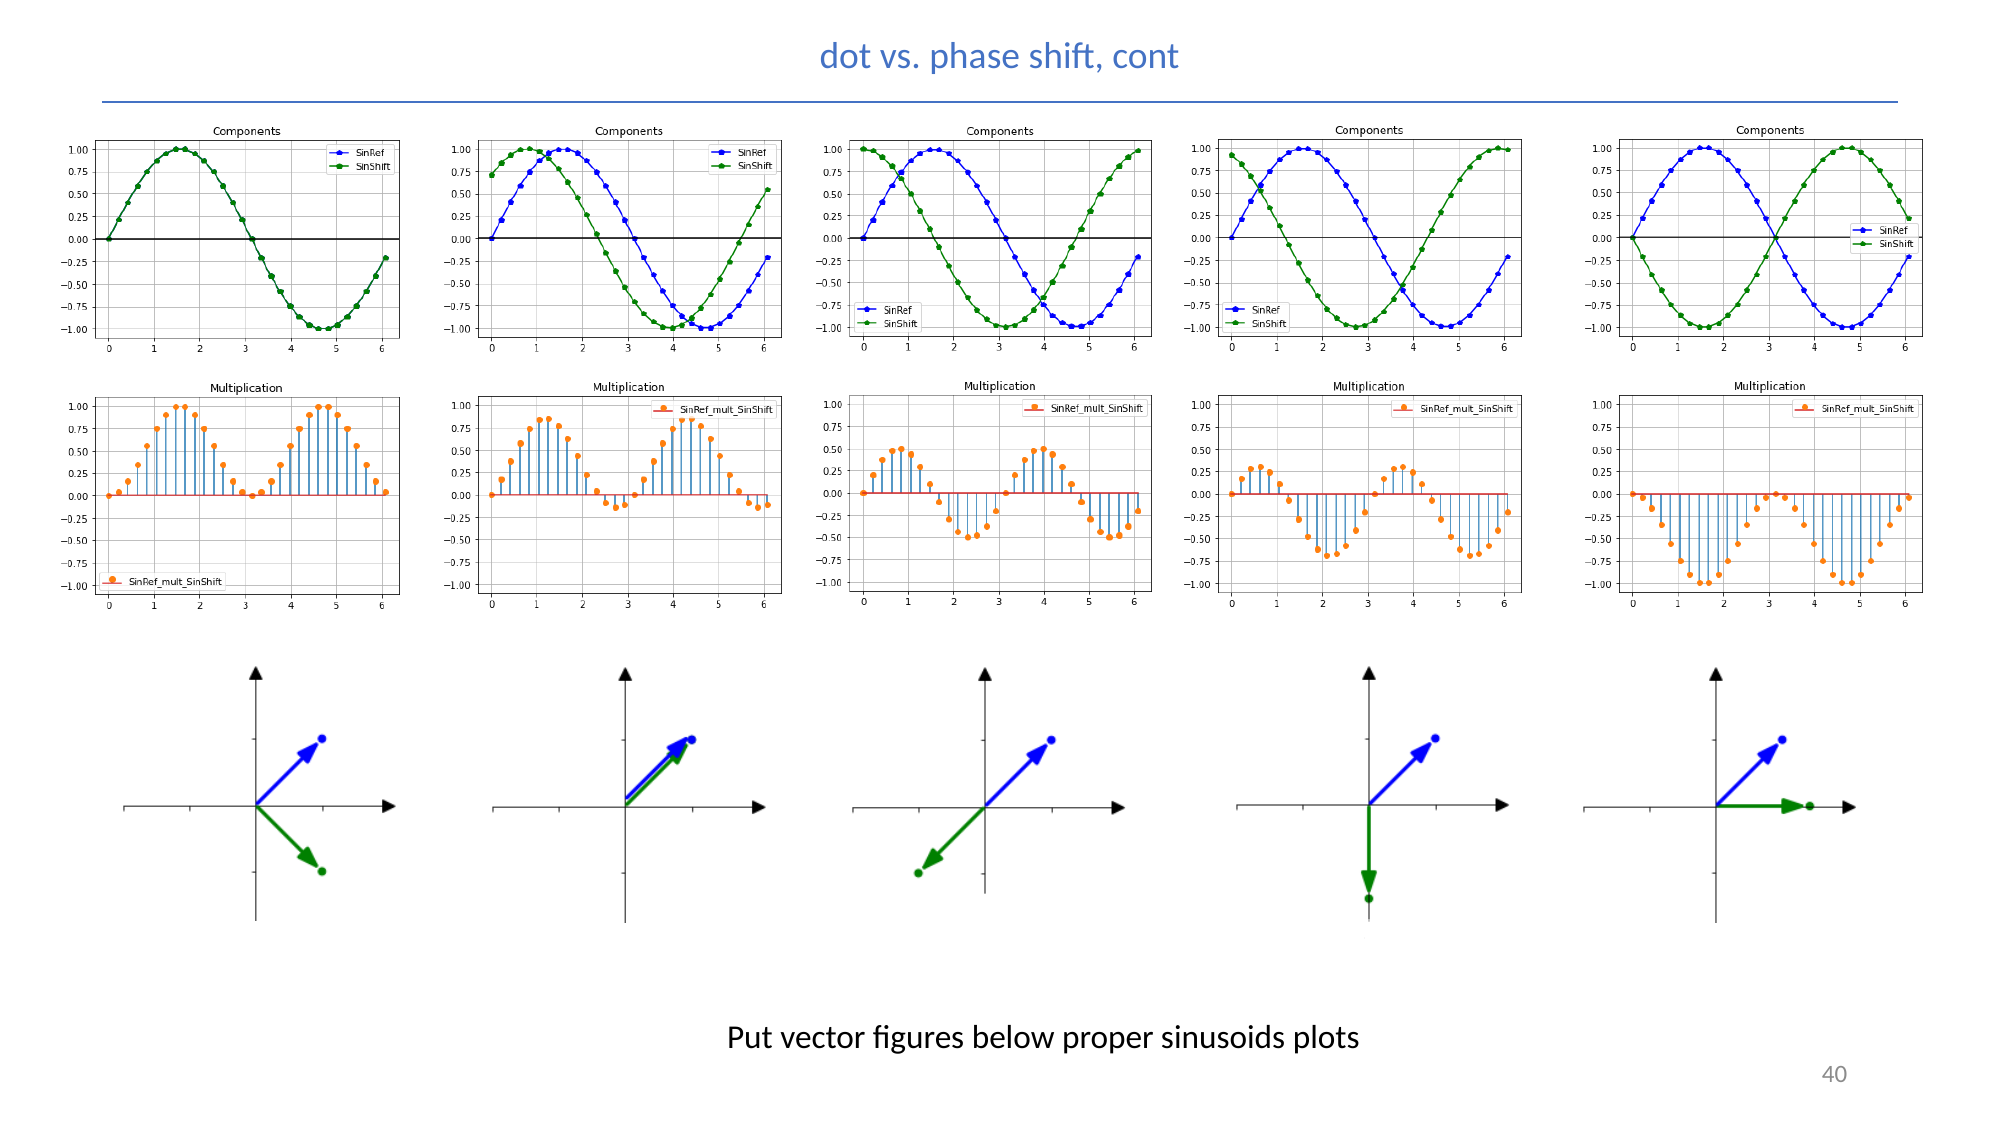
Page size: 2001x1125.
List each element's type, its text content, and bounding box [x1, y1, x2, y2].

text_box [839, 659, 1161, 953]
picture [49, 124, 403, 609]
picture [1172, 122, 1527, 609]
picture [432, 121, 785, 609]
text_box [1223, 658, 1542, 958]
picture [804, 124, 1159, 609]
picture [1573, 121, 1929, 609]
text_box dot vs. phase shift, cont [101, 23, 1898, 84]
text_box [1570, 659, 1912, 923]
slide_number 40 [1412, 1042, 1863, 1103]
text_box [479, 659, 773, 923]
text_box Put vector figures below proper sinusoids plots [712, 1007, 1376, 1063]
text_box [110, 658, 415, 921]
